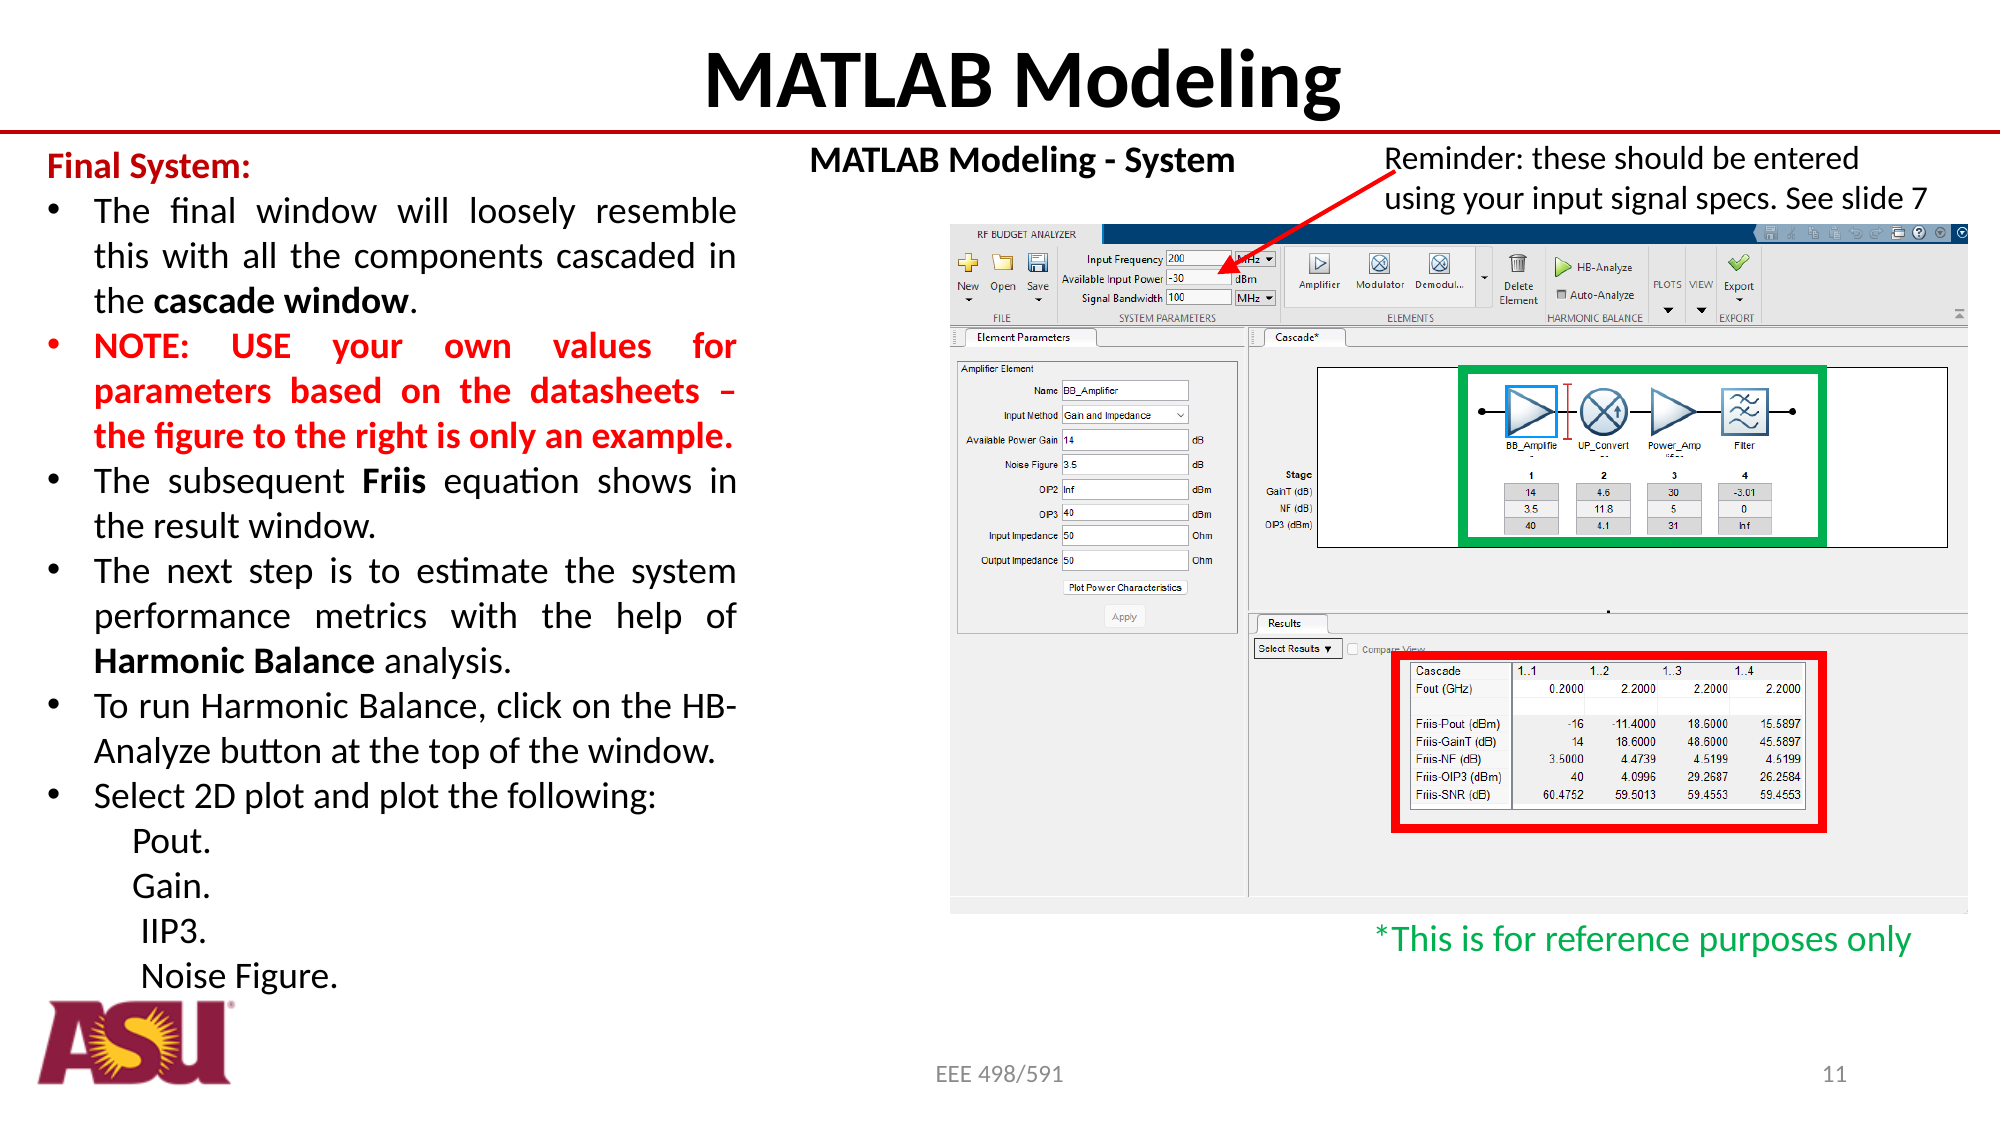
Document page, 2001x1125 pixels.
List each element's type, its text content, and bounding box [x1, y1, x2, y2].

text_box *This is for reference purposes only [1357, 914, 1928, 967]
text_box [1217, 171, 1396, 275]
picture [29, 990, 246, 1095]
picture [950, 224, 1968, 914]
text_box MATLAB Modeling - System [794, 132, 1252, 188]
footer EEE 498/591 [662, 1042, 1338, 1103]
slide_number 11 [1412, 1042, 1863, 1103]
text_box MATLAB Modeling [688, 17, 1358, 132]
text_box Reminder: these should be entered using your input signal specs. See slide 7 [1369, 128, 1952, 224]
text_box Final System: The final window will loosely resemble this with all the components cascaded in the cascade window. NOTE: USE your own values for parameters based on the datasheets – the figure to the right is only an example. The subsequent Friis equation shows in the result window. The next step is to estimate the system performance metrics with the help of Harmonic Balance analysis. To run Harmonic Balance, click on the HB-Analyze button at the top of the window. Select 2D plot and plot the following: Pout. Gain. IIP3. Noise Figure. [32, 133, 753, 1003]
